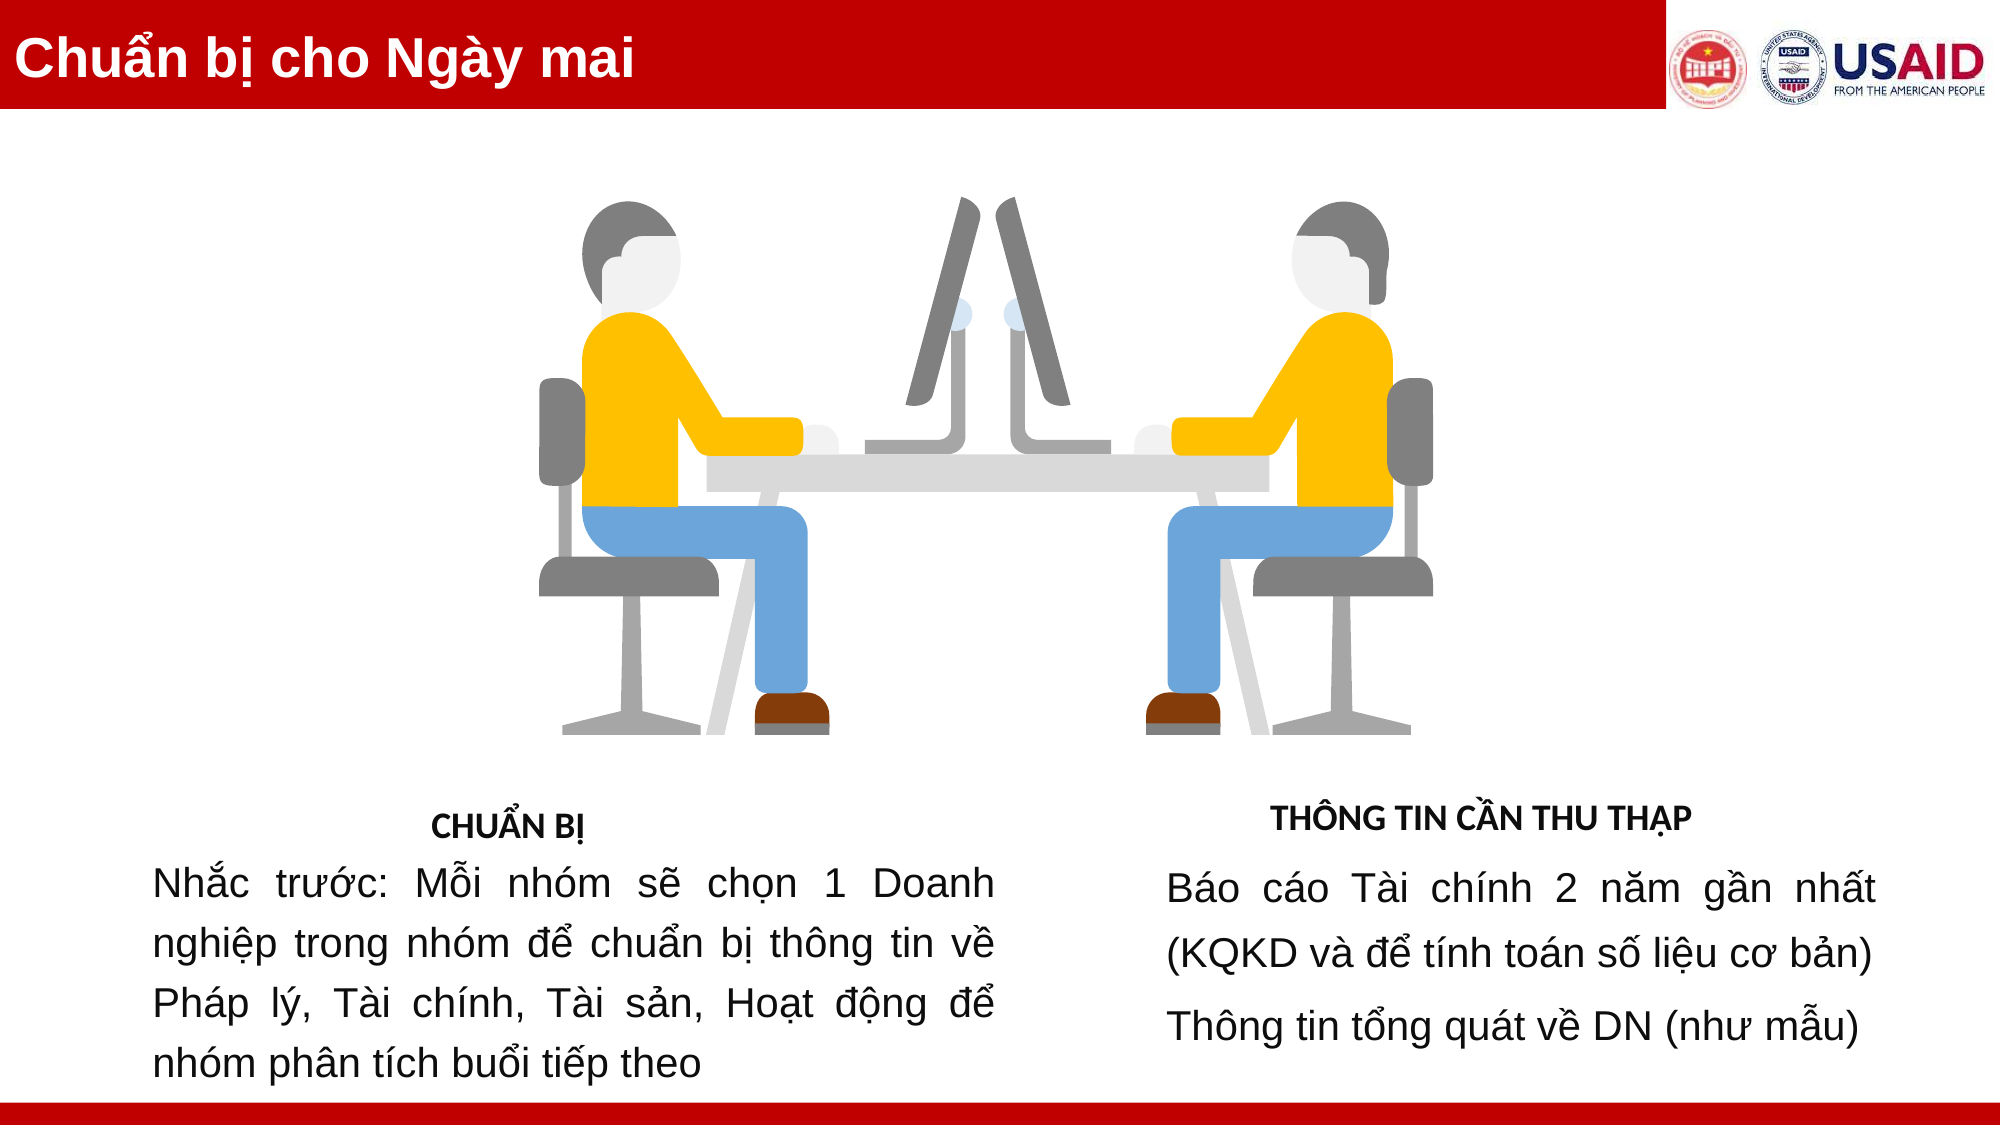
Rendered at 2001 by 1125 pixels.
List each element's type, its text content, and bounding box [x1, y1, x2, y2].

text_box Nhắc trước: Mỗi nhóm sẽ chọn 1 Doanh nghiệp trong nhóm để chuẩn bị thông tin về Pháp lý, Tài chính, Tài sản, Hoạt động để nhóm phân tích buổi tiếp theo [144, 841, 1004, 1090]
text_box Báo cáo Tài chính 2 năm gần nhất (KQKD và để tính toán số liệu cơ bản) Thông tin tổng quát về DN (như mẫu) [980, 841, 1884, 1053]
text_box CHUẨN BỊ [416, 793, 601, 841]
text_box THÔNG TIN CẦN THU THẬP [1255, 785, 1708, 841]
text_box Chuẩn bị cho Ngày mai [0, 21, 793, 71]
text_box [539, 196, 1434, 735]
picture [1669, 0, 2001, 132]
